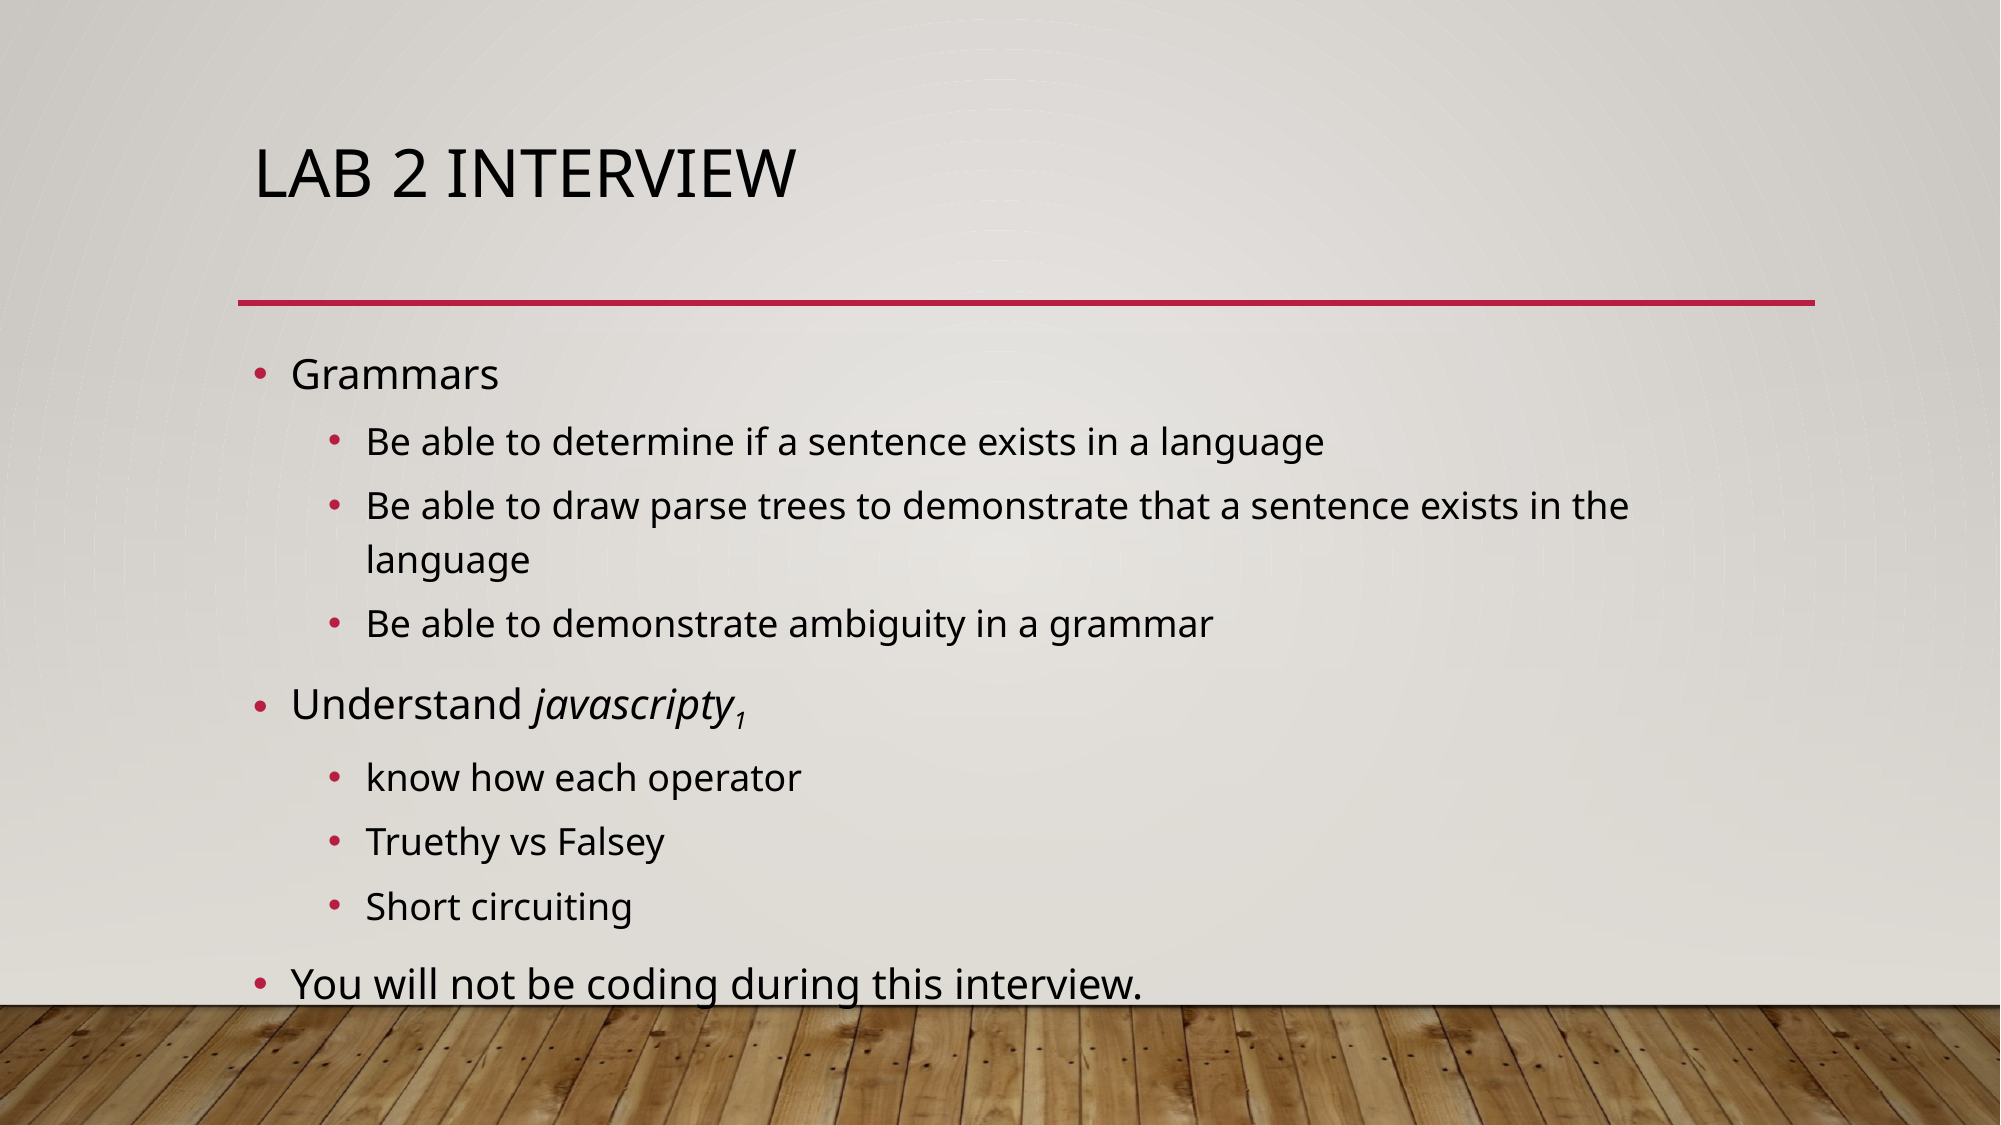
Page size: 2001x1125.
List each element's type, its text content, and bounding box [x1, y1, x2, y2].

picture [0, 1005, 2000, 1125]
title Lab 2 interview [238, 131, 1814, 305]
list Grammars Be able to determine if a sentence exists in a language Be able to draw parse trees to demonstrate that a sentence exists in the language Be able to demonstrate ambiguity in a grammar Understand javascripty1 know how each operator Truethy vs Falsey Short circuiting You will not be coding during this interview. [238, 330, 1814, 1031]
